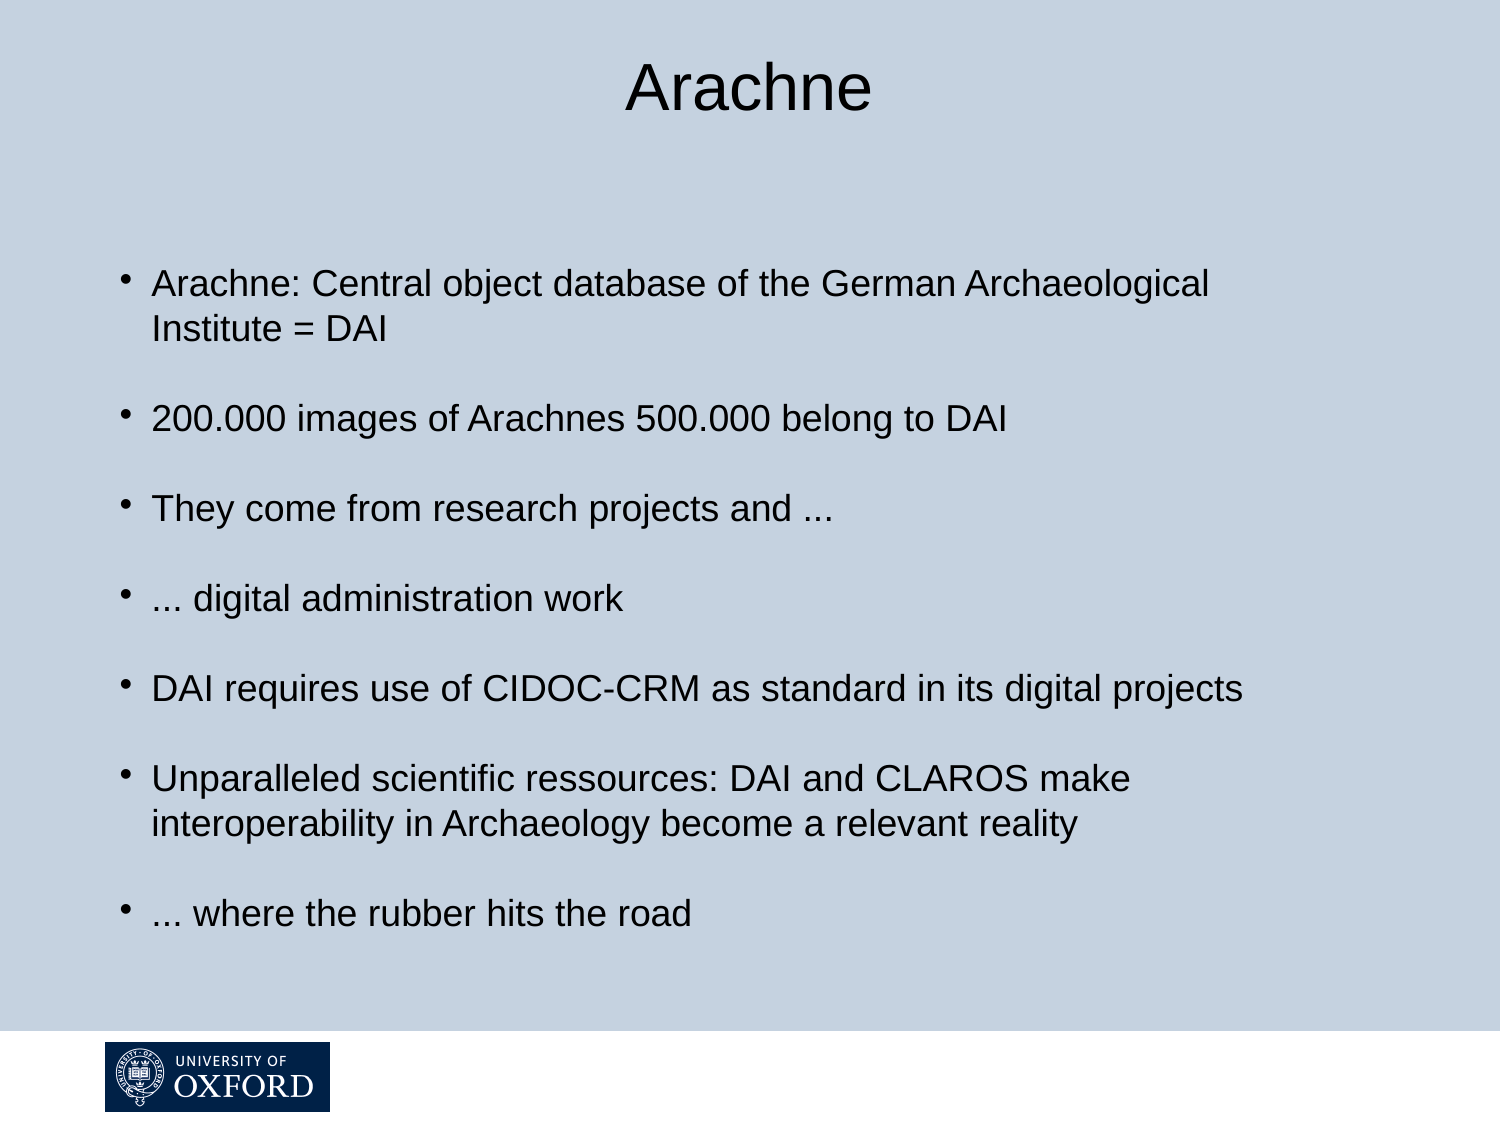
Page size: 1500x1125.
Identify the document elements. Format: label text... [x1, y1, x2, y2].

text_box Arachne [112, 47, 1388, 201]
picture [105, 1042, 330, 1112]
text_box Arachne: Central object database of the German Archaeological Institute = DAI 200.000 images of Arachnes 500.000 belong to DAI They come from research projects and ... ... digital administration work DAI requires use of CIDOC-CRM as standard in its digital projects Unparalleled scientific ressources: DAI and CLAROS make interoperability in Archaeology become a relevant reality ... where the rubber hits the road [74, 149, 1363, 963]
